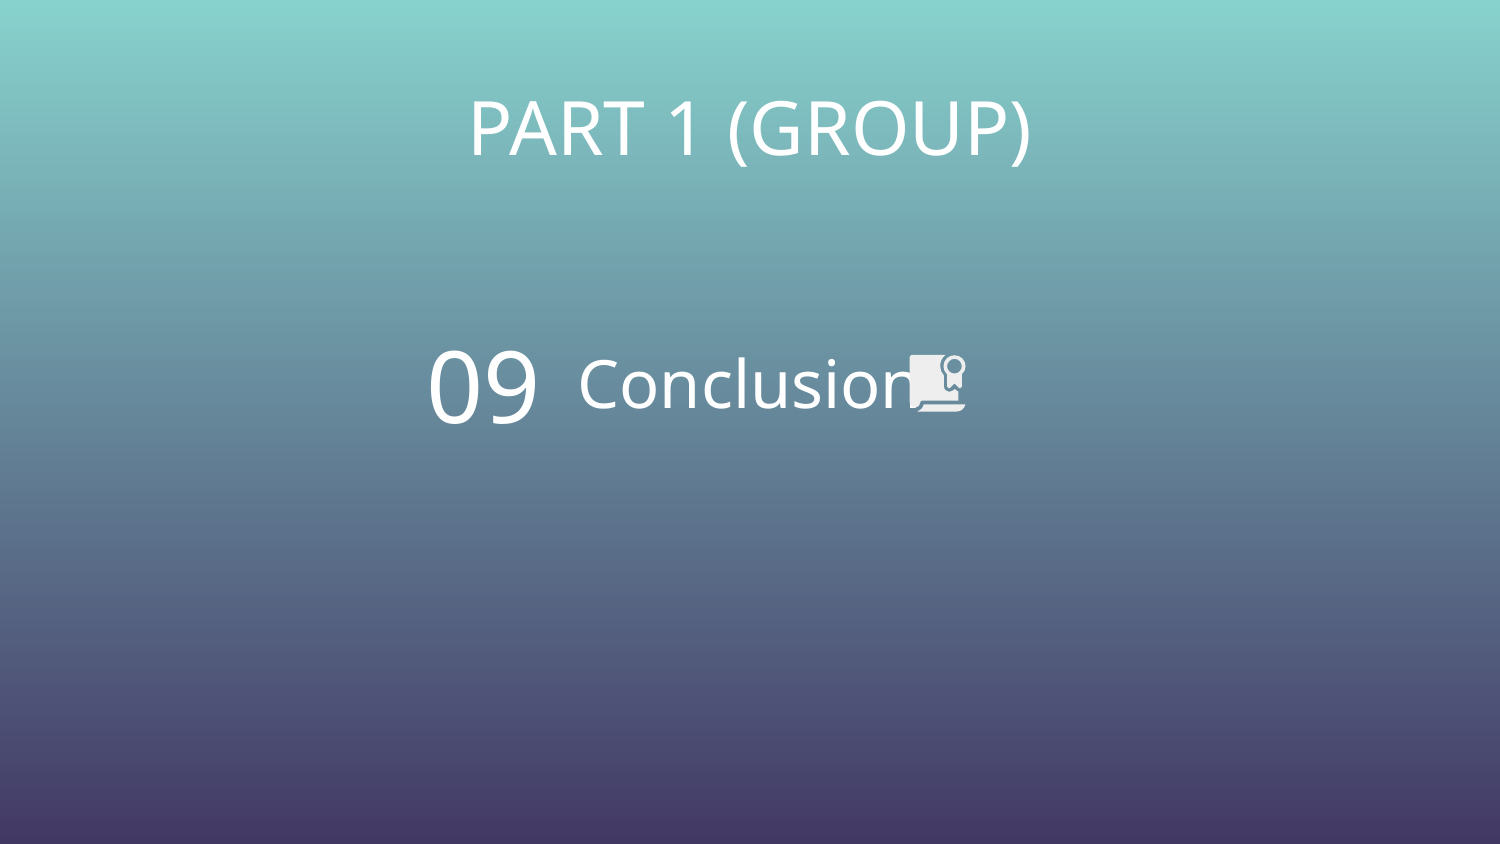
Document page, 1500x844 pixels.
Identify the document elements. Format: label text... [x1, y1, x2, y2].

title 09 [339, 335, 628, 431]
title Conclusion [534, 342, 966, 437]
title PART 1 (GROUP) [184, 65, 1316, 221]
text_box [909, 354, 966, 412]
